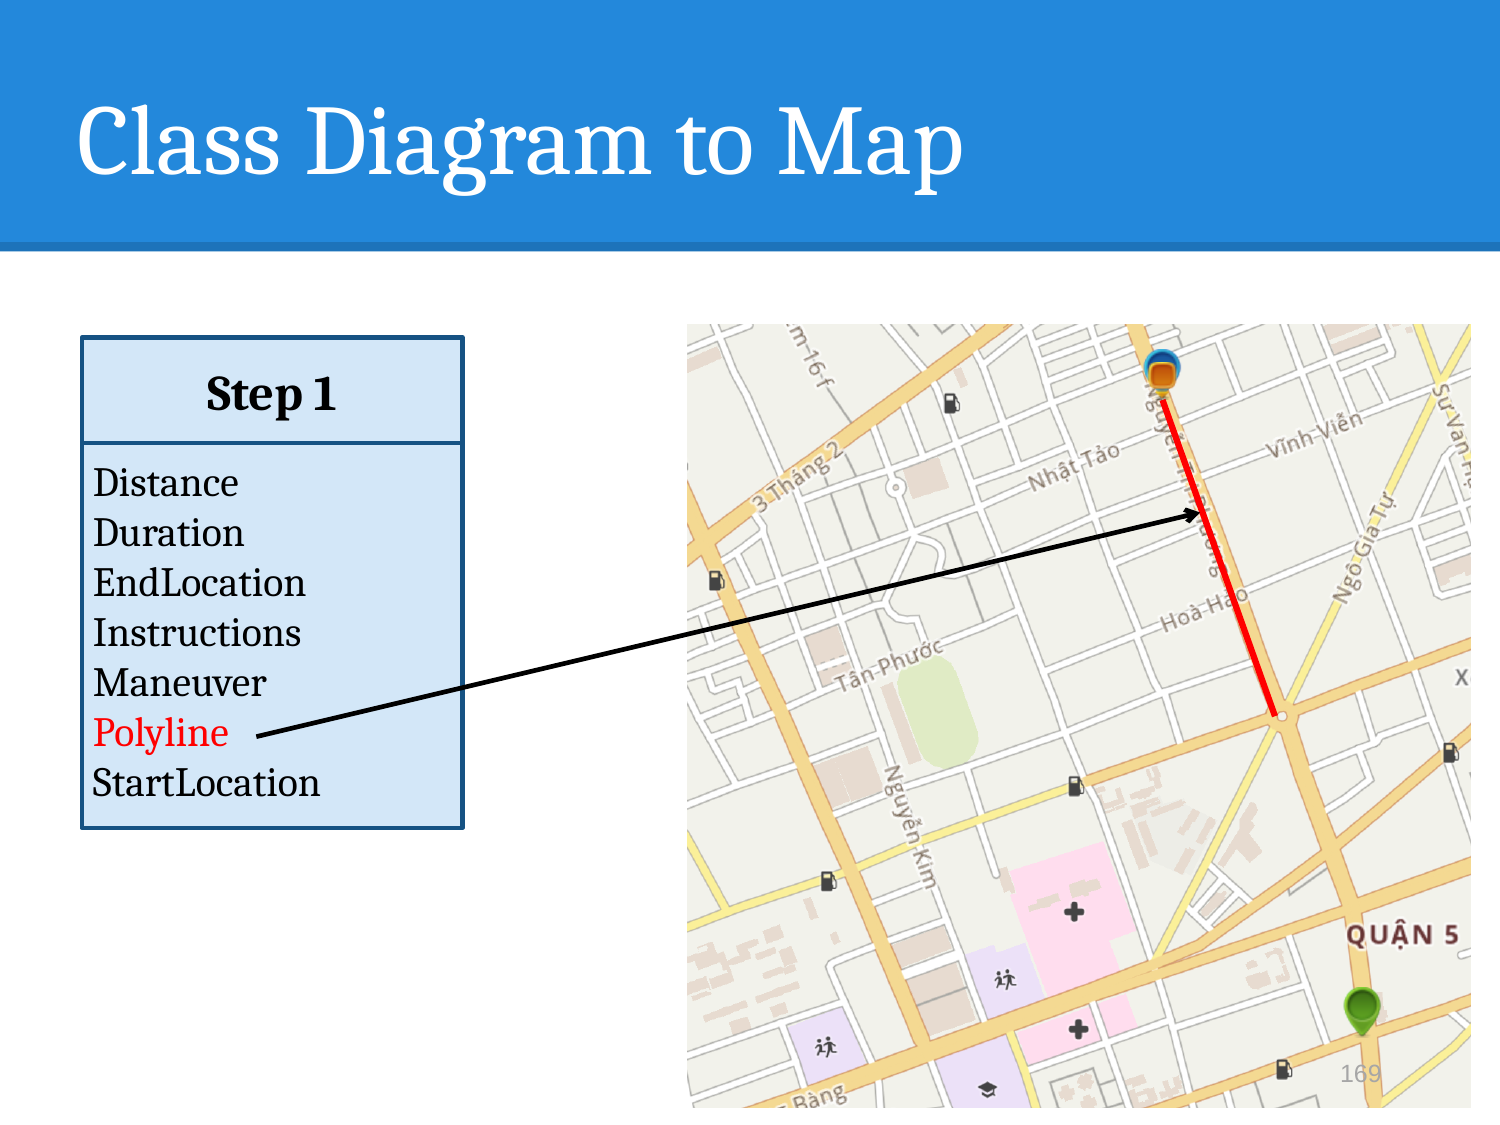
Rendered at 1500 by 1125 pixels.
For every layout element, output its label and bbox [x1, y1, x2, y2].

picture [687, 324, 1471, 1108]
text_box [63, 66, 980, 202]
text_box [81, 337, 1276, 829]
